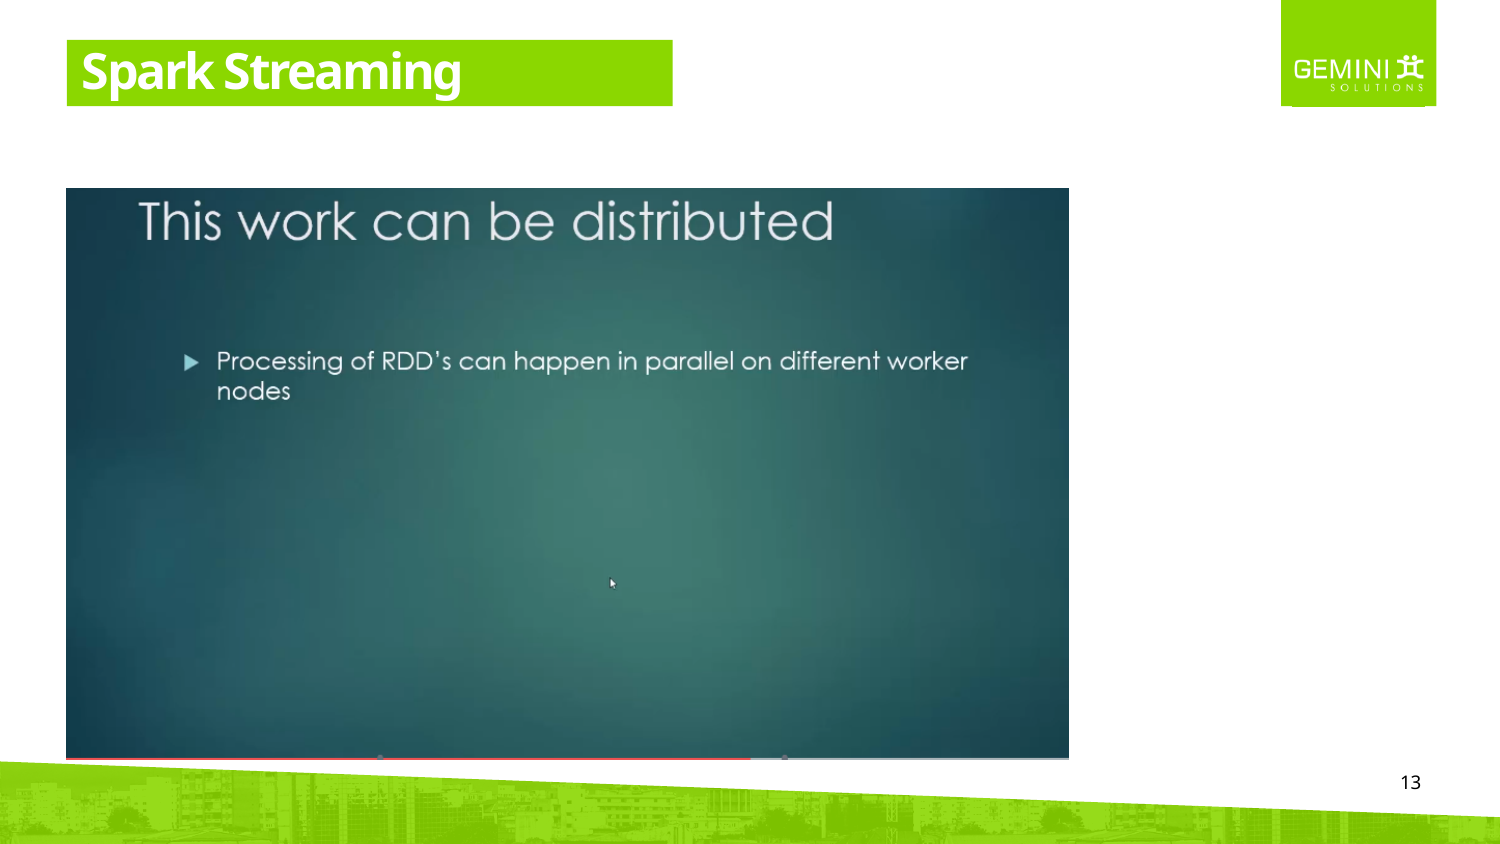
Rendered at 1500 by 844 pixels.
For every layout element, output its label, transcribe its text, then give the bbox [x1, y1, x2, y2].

picture [66, 188, 1069, 760]
slide_number 13 [1342, 761, 1437, 807]
picture [1292, 39, 1425, 107]
title Spark Streaming [66, 39, 673, 107]
